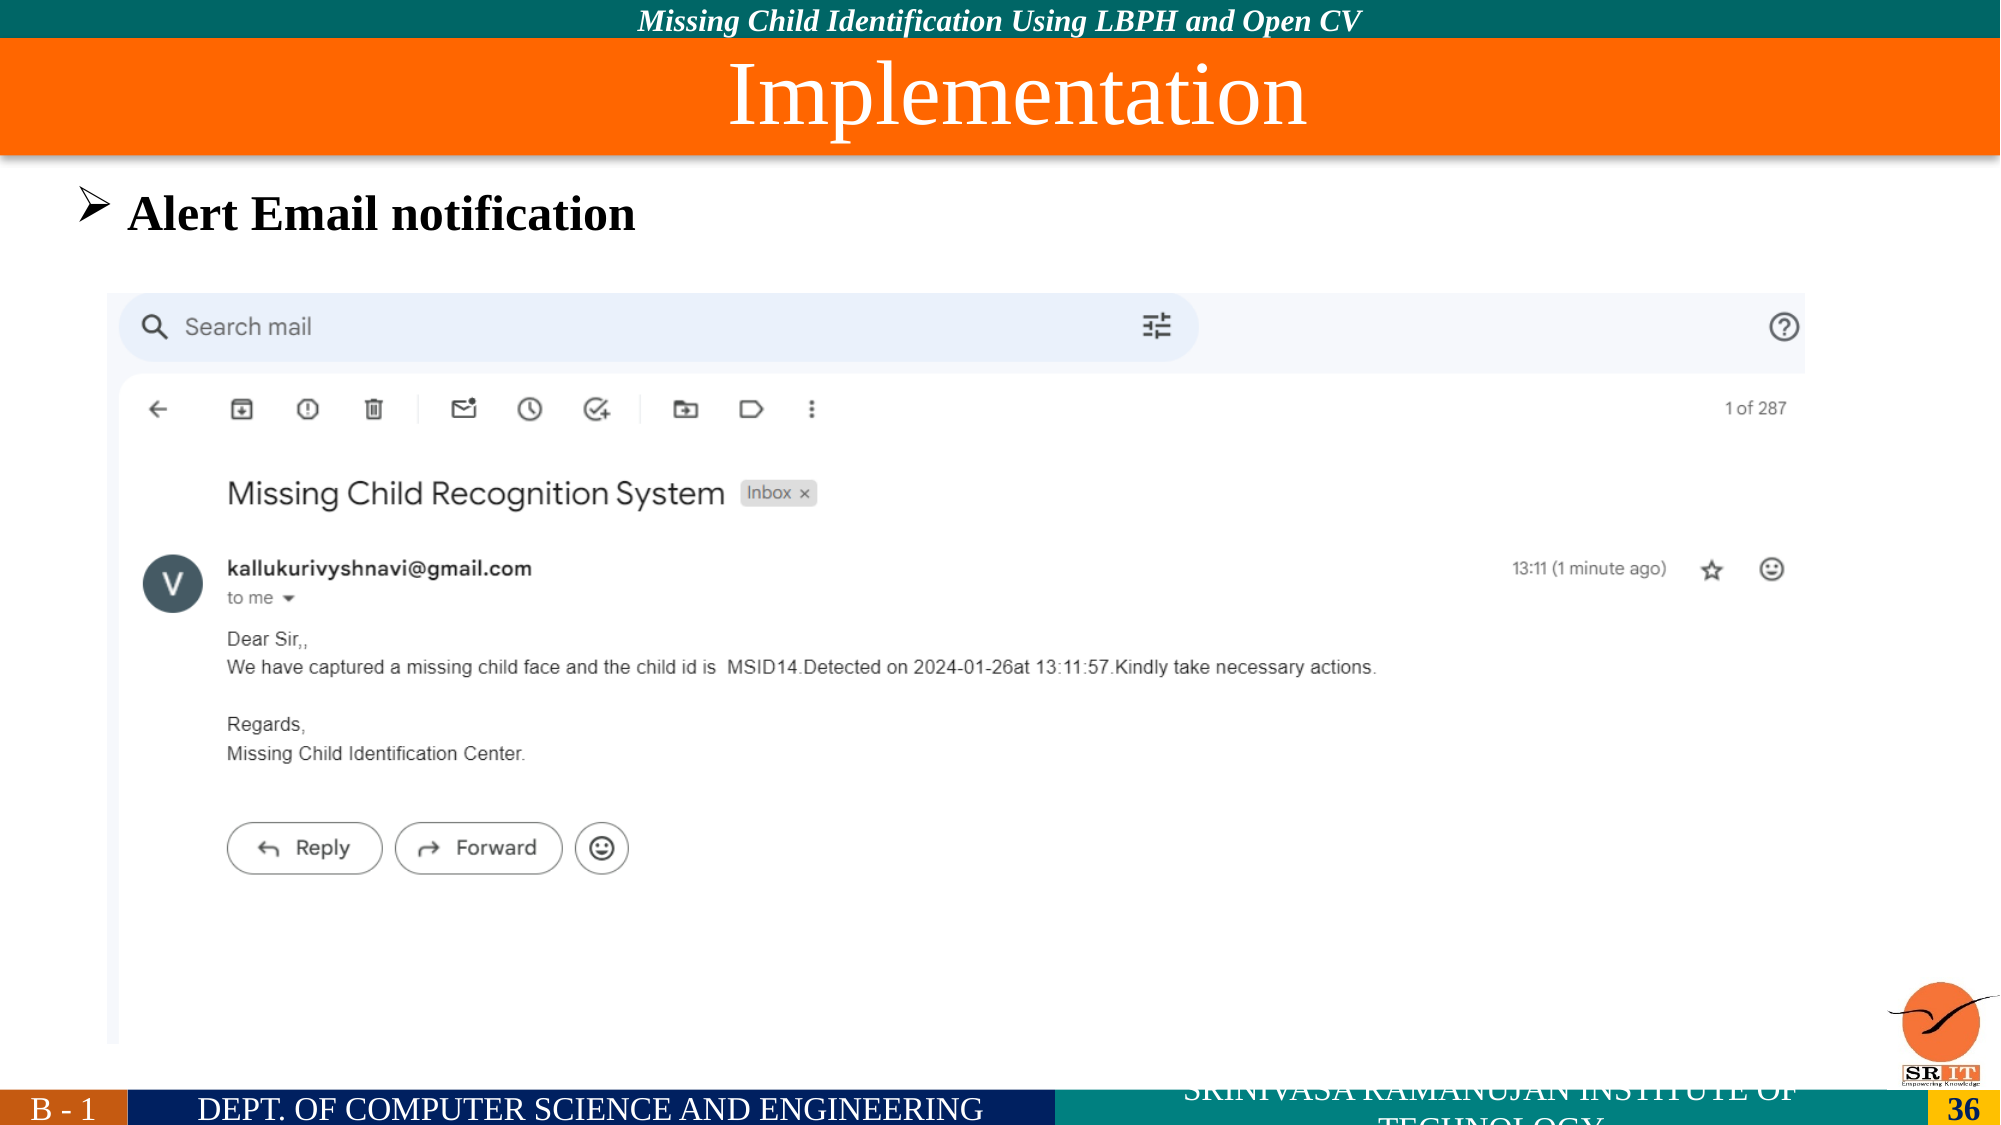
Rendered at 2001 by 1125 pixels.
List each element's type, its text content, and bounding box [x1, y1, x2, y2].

title Implementation [0, 38, 2000, 156]
picture [106, 293, 1805, 1045]
picture [1887, 977, 2000, 1090]
text_box Alert Email notification [60, 173, 1335, 249]
